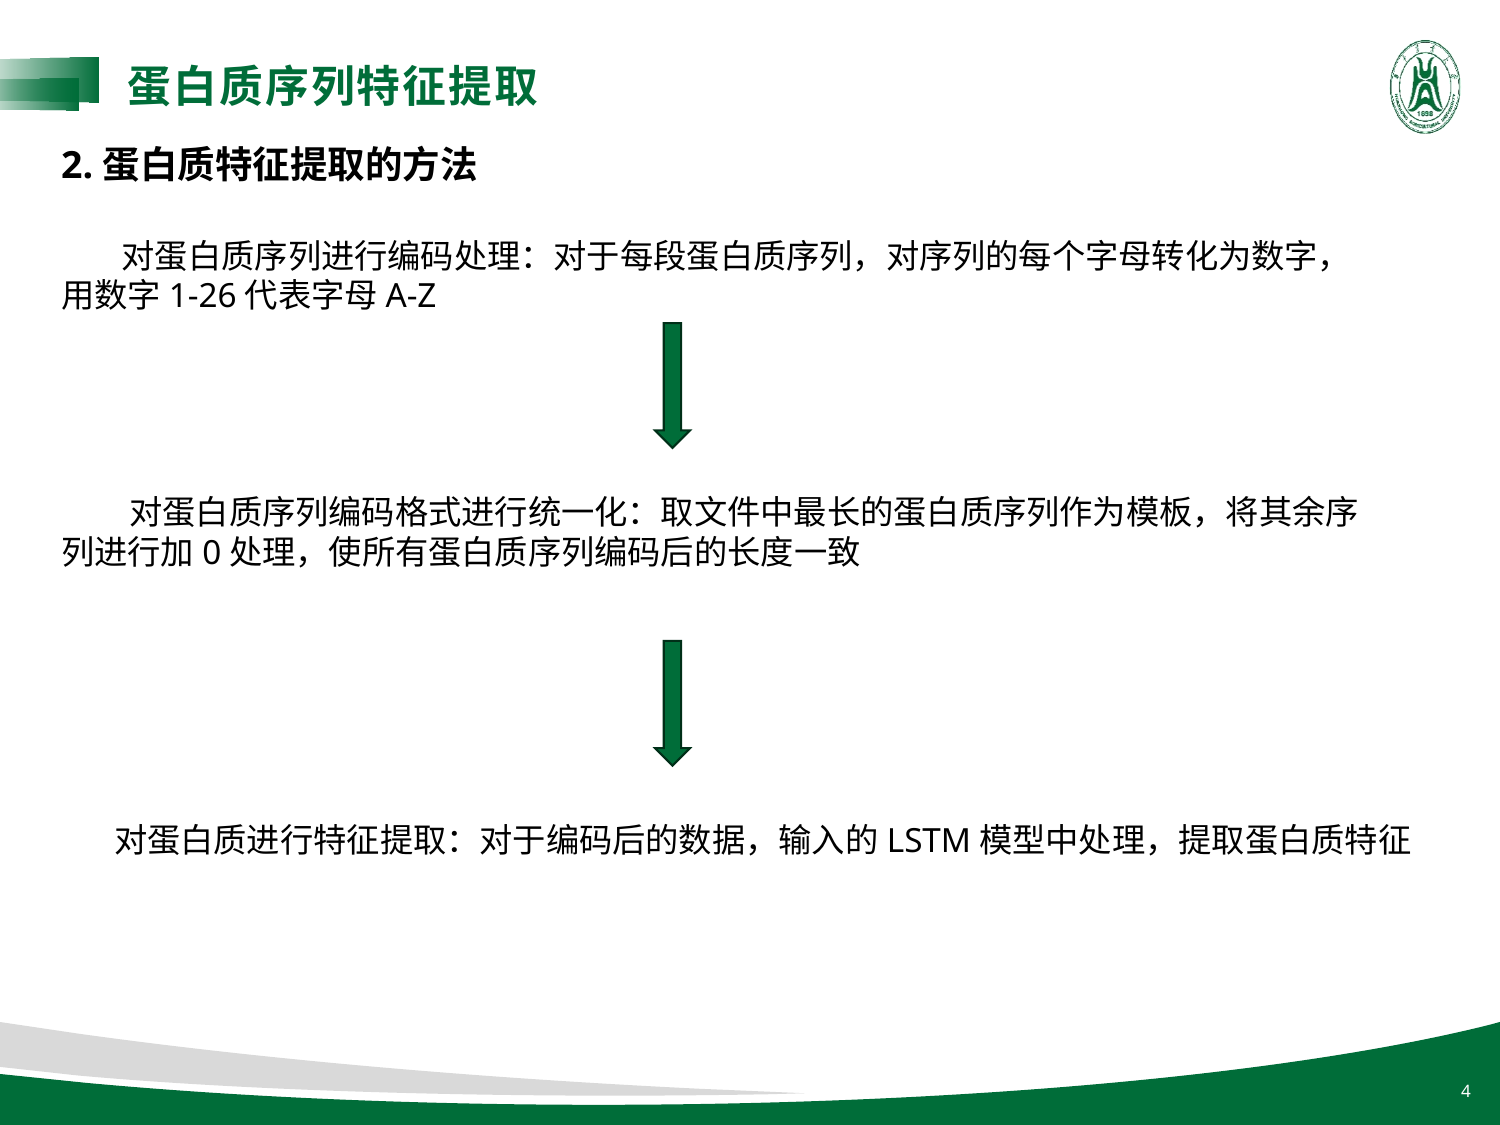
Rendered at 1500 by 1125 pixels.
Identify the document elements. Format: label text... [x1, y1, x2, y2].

picture [1385, 33, 1464, 137]
text_box 对蛋白质序列编码格式进行统一化：取文件中最长的蛋白质序列作为模板，将其余序列进行加0处理，使所有蛋白质序列编码后的长度一致 [46, 483, 1391, 619]
text_box [652, 322, 693, 450]
text_box [652, 639, 693, 768]
text_box 对蛋白质序列进行编码处理：对于每段蛋白质序列，对序列的每个字母转化为数字，用数字1-26代表字母A-Z [46, 227, 1391, 362]
slide_number 4 [1148, 1062, 1486, 1122]
text_box 2.蛋白质特征提取的方法 [46, 133, 1204, 194]
text_box 蛋白质序列特征提取 [113, 51, 761, 120]
text_box 对蛋白质进行特征提取：对于编码后的数据，输入的LSTM模型中处理，提取蛋白质特征 [46, 811, 1469, 906]
